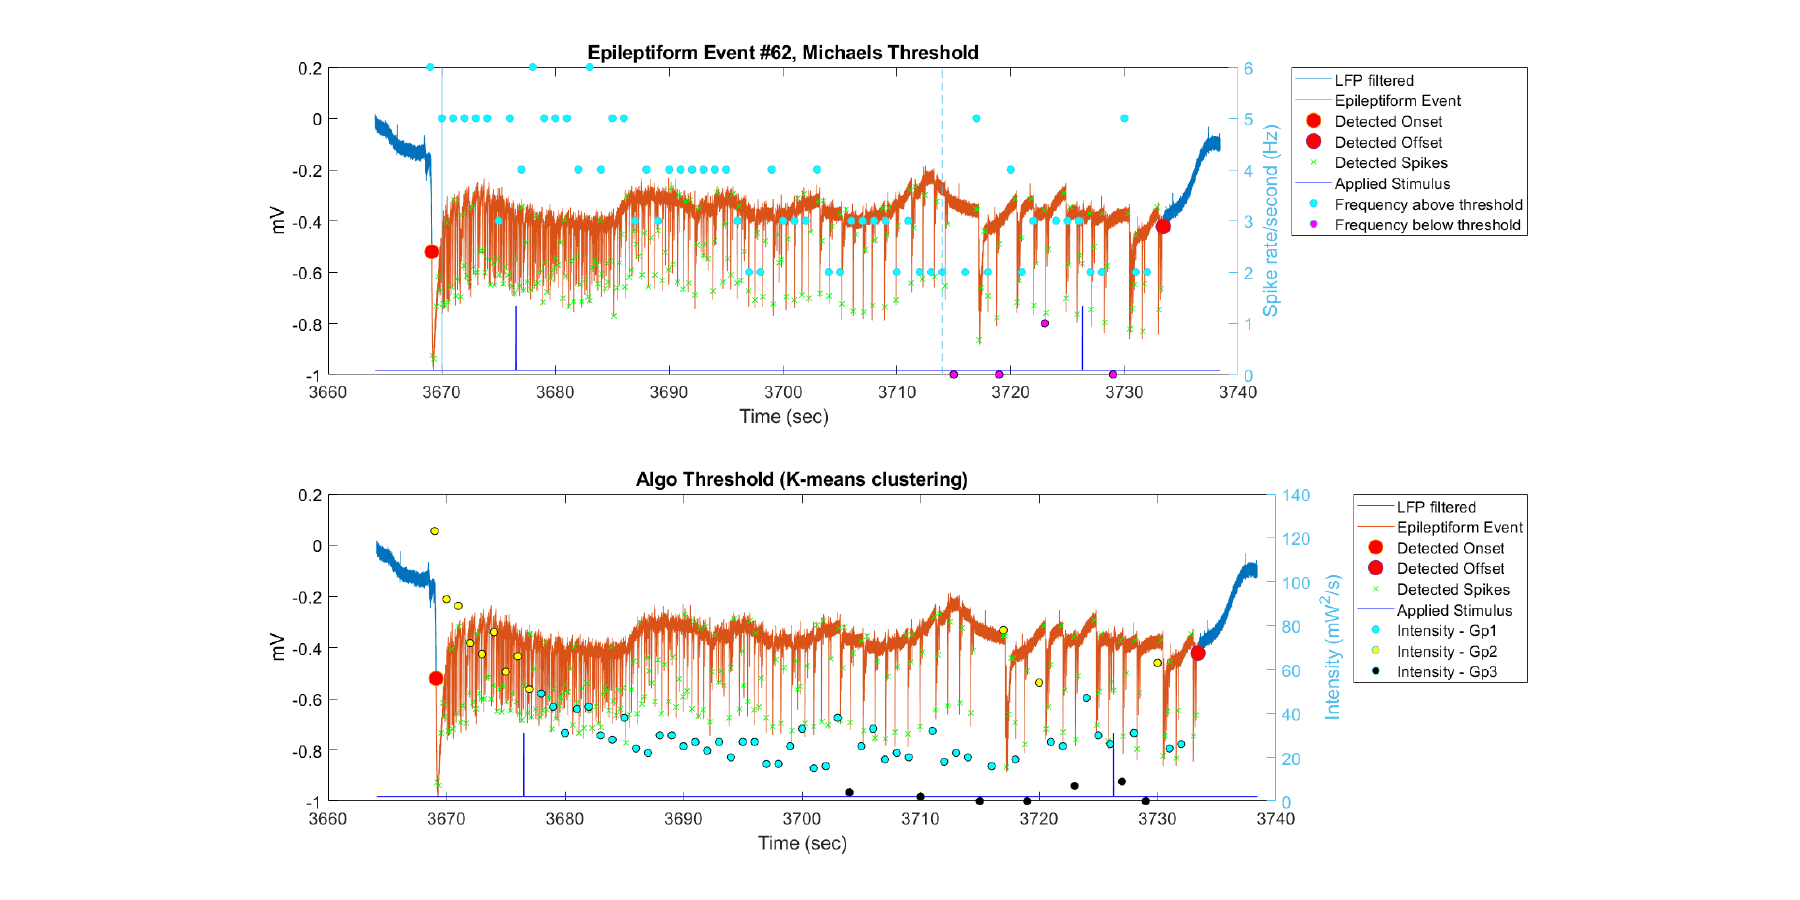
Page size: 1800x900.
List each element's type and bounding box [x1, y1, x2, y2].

picture [126, 0, 1674, 900]
